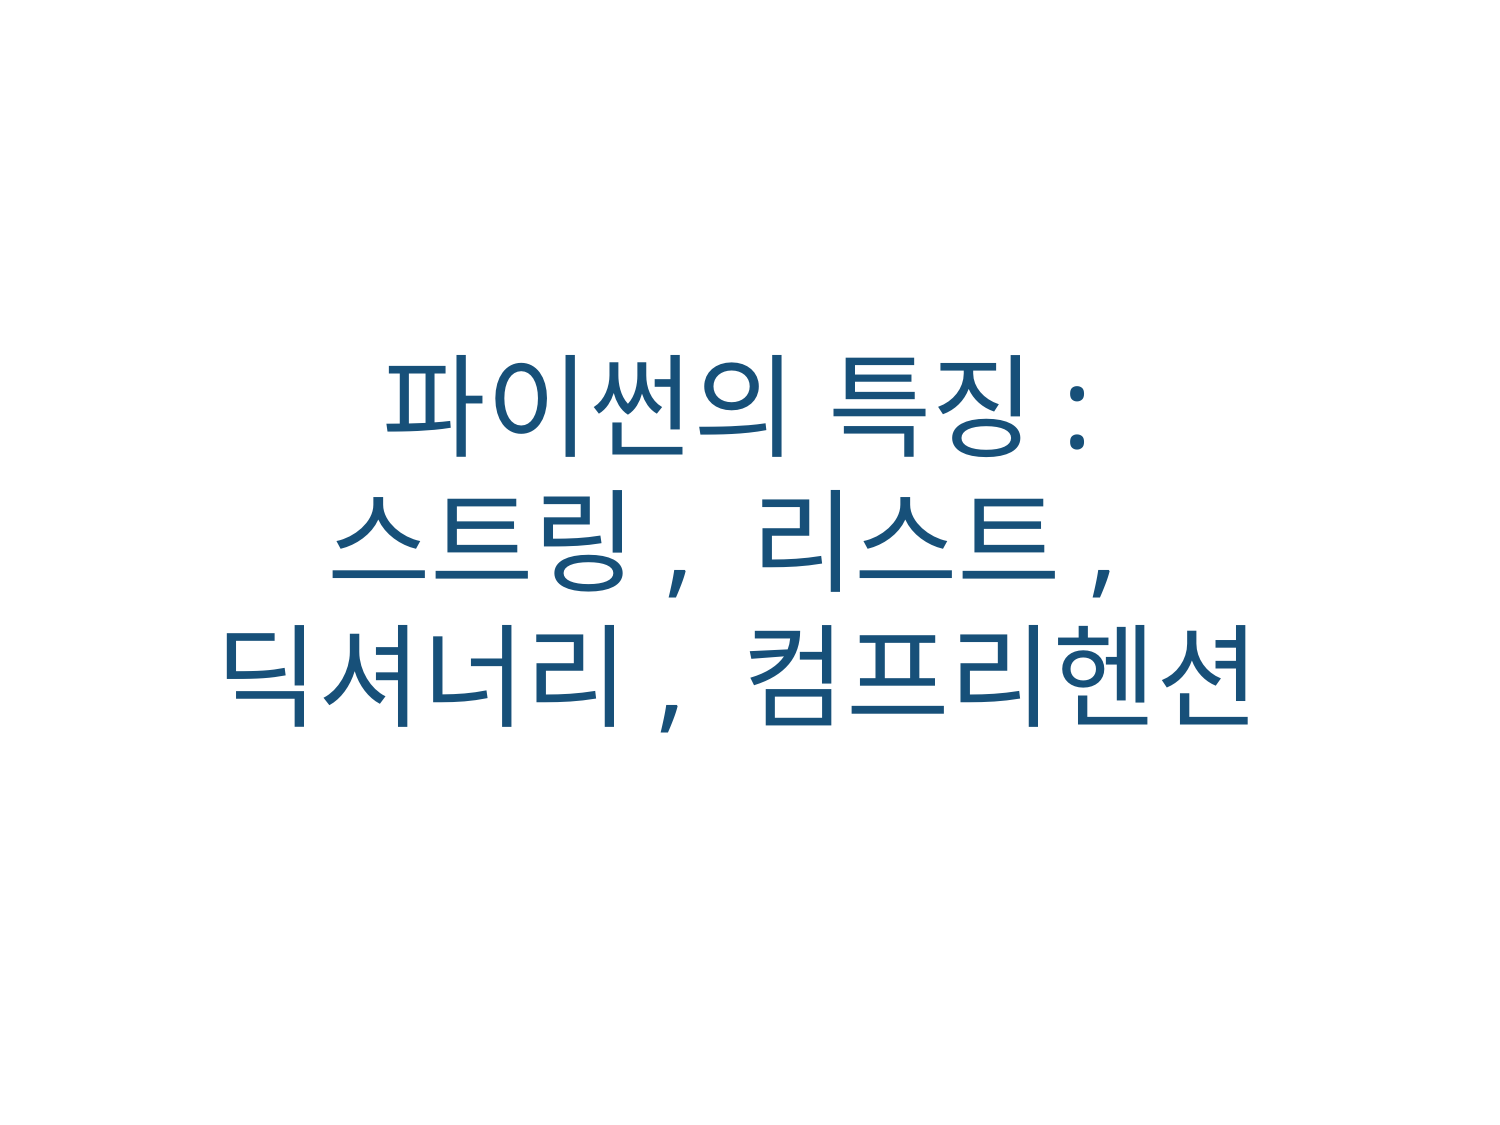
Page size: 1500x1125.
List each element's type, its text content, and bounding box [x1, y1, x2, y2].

text_box 파이썬의 특징: 스트링, 리스트, 딕셔너리, 컴프리헨션 [200, 328, 1276, 749]
